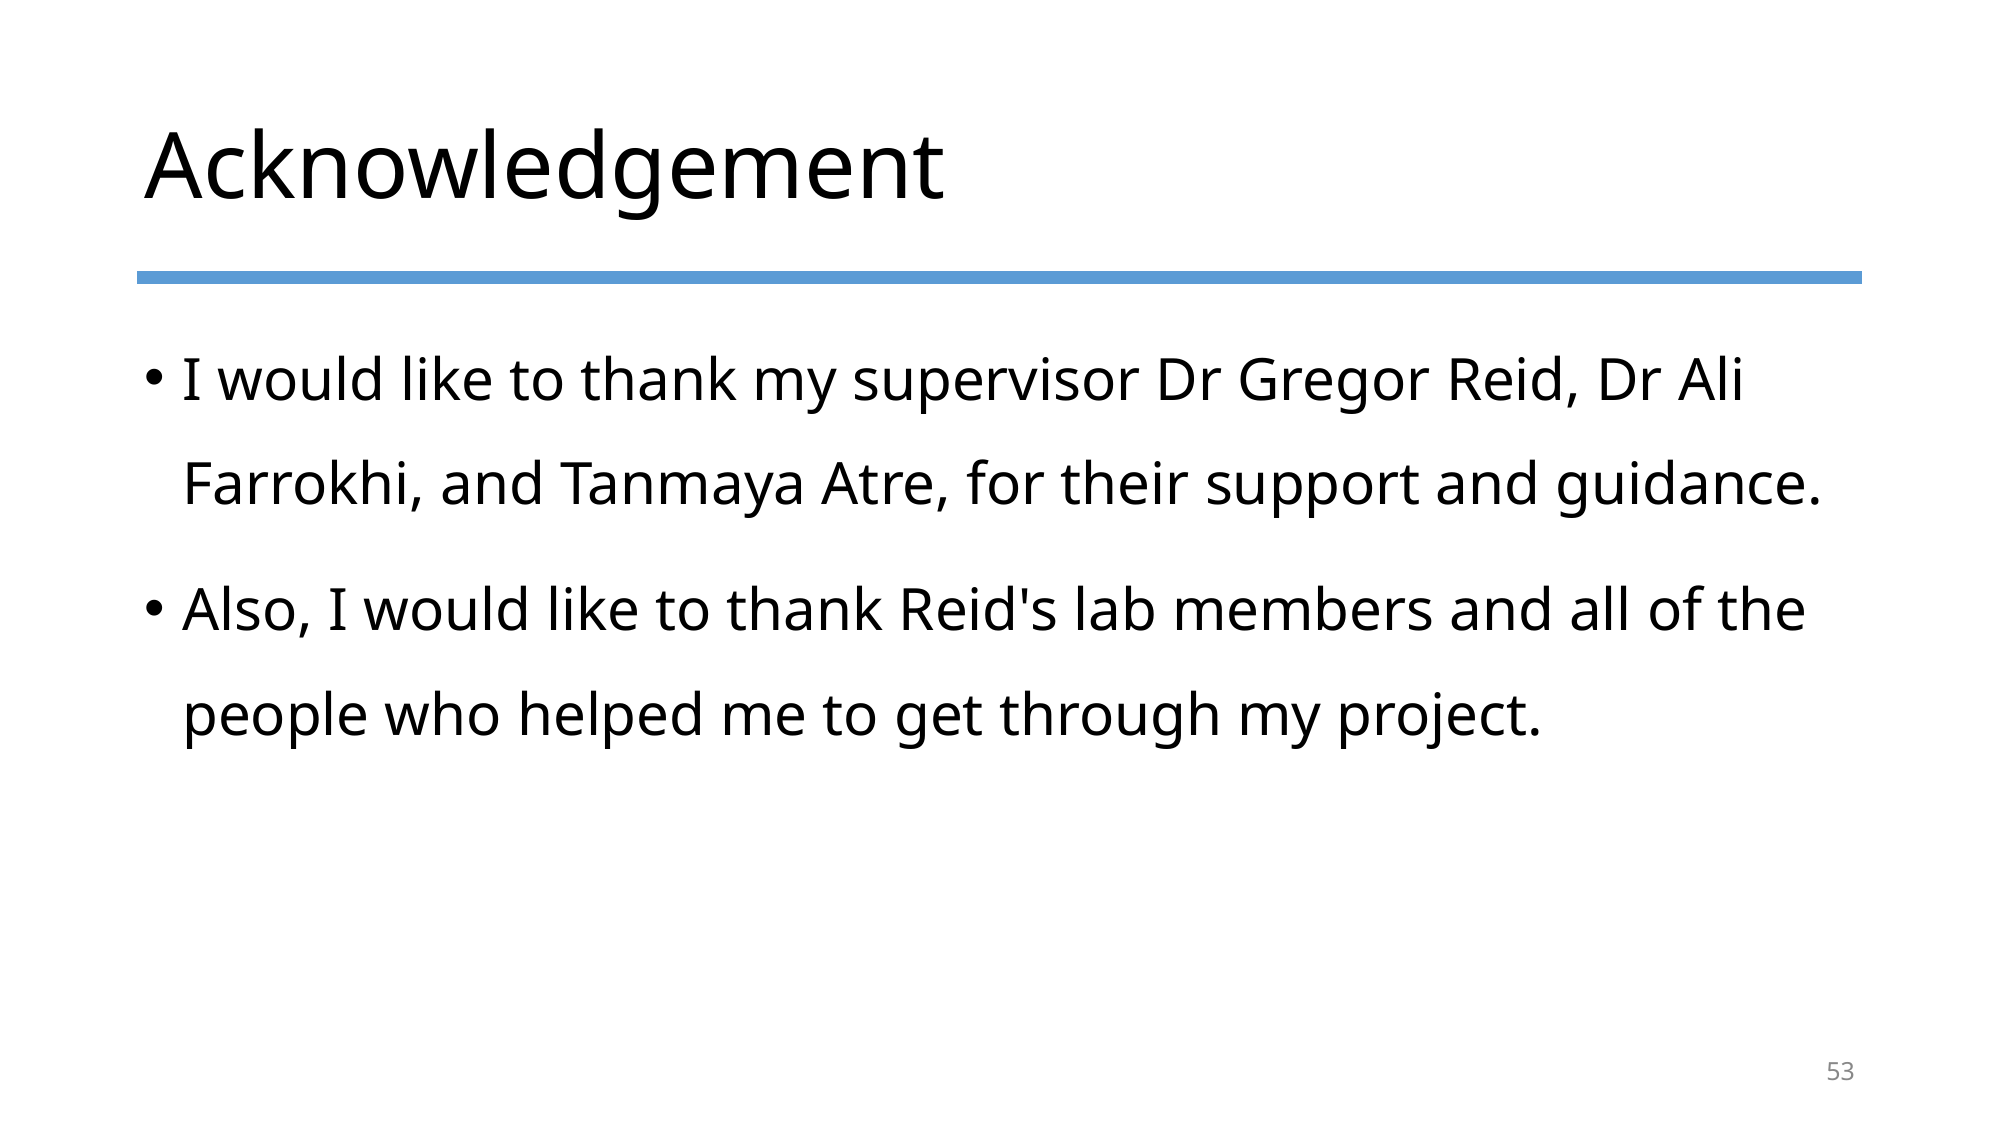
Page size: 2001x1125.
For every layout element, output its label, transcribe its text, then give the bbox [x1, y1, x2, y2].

title Acknowledgement [136, 59, 1863, 278]
list I would like to thank my supervisor Dr Gregor Reid, Dr Ali Farrokhi, and Tanmaya Atre, for their support and guidance. Also, I would like to thank Reid's lab members and all of the people who helped me to get through my project. [136, 298, 1863, 1014]
slide_number 53 [1817, 1050, 1863, 1096]
